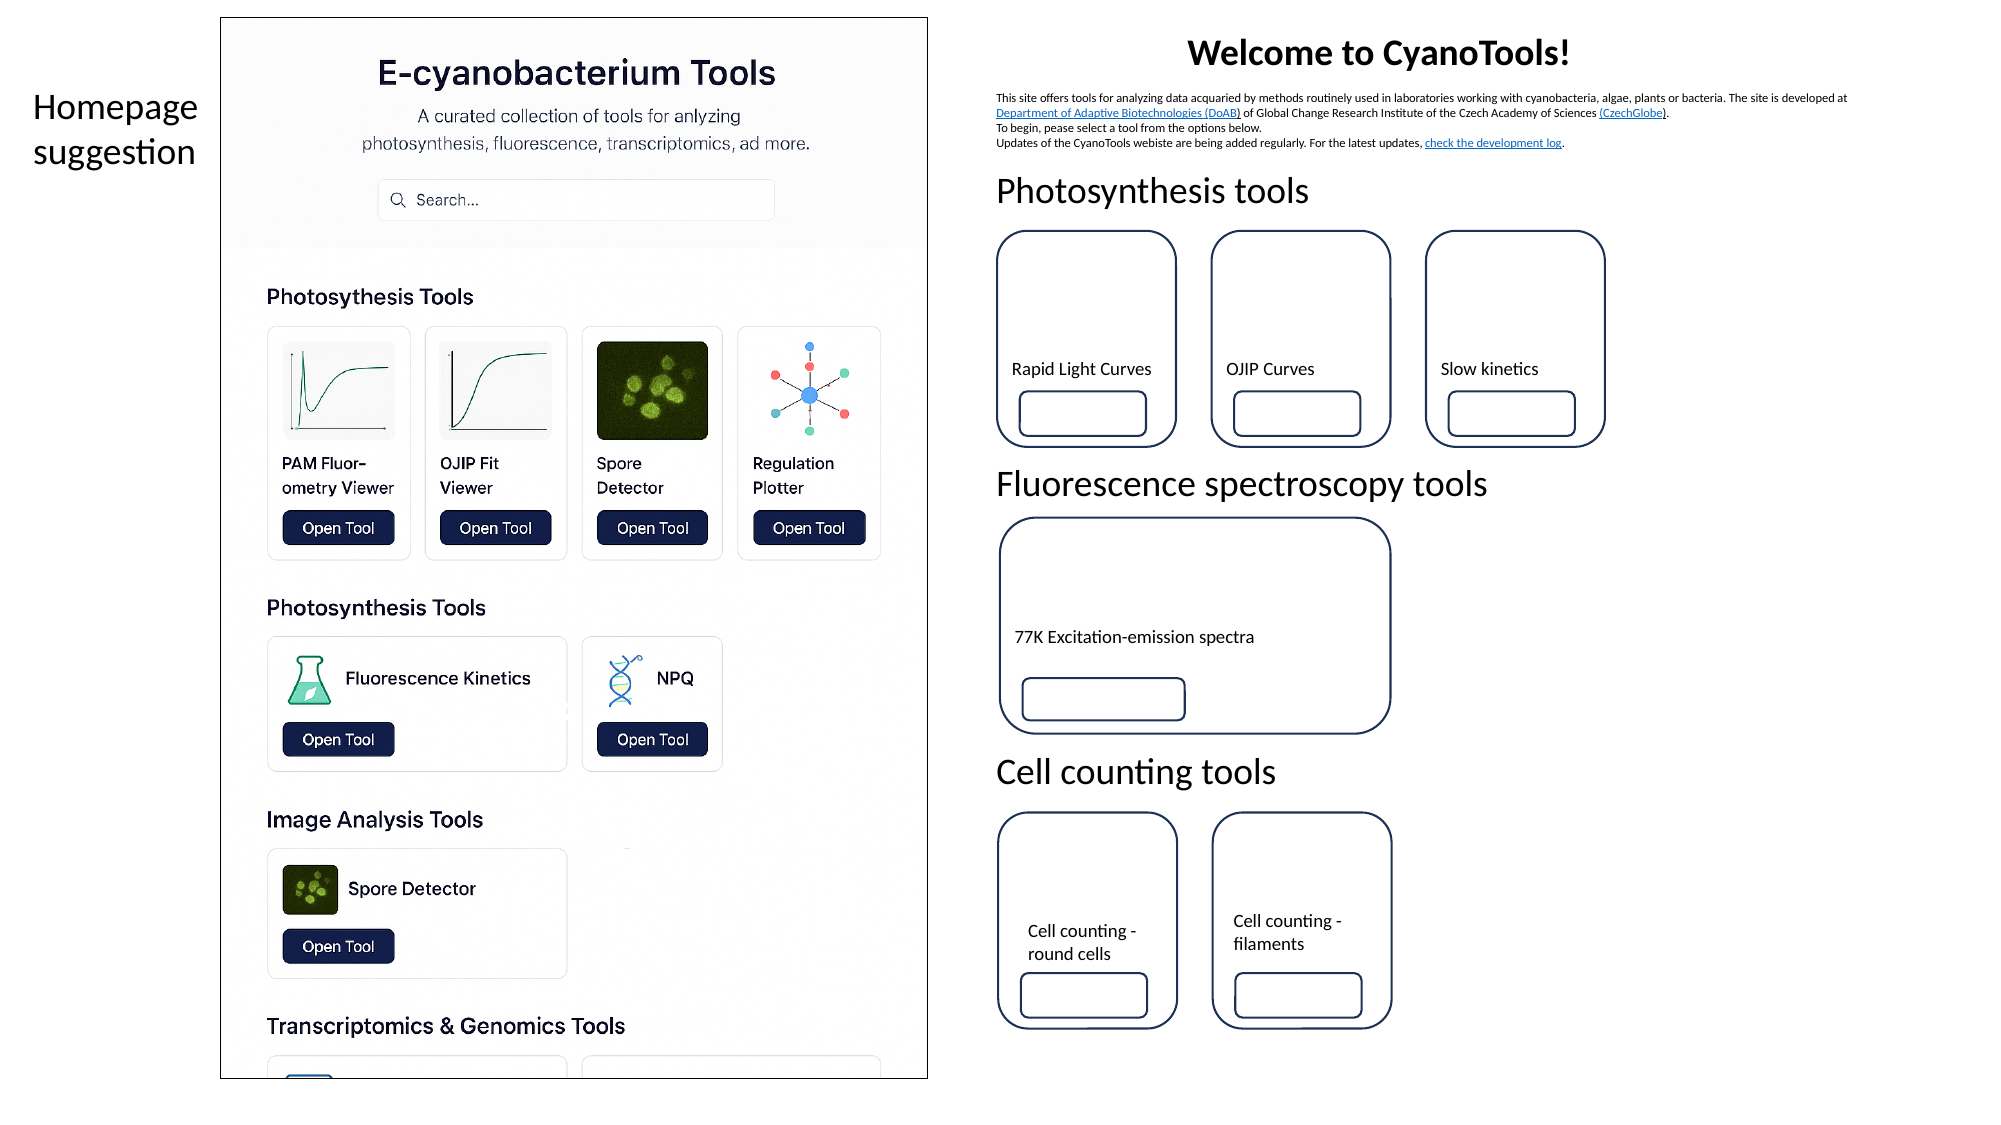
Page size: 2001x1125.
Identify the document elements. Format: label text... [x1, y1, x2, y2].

text_box Cell counting tools [981, 739, 1575, 800]
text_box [1426, 230, 1606, 447]
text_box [997, 230, 1177, 447]
text_box Welcome to CyanoTools! [1172, 20, 1699, 80]
text_box Fluorescence spectroscopy tools [981, 451, 1575, 511]
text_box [1211, 230, 1391, 447]
text_box Homepage suggestion [18, 74, 220, 180]
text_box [999, 517, 1391, 734]
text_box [1212, 812, 1398, 1029]
text_box Photosynthesis tools [981, 158, 1392, 218]
picture [220, 17, 928, 1079]
text_box This site offers tools for analyzing data acquaried by methods routinely used in laboratories working with cyanobacteria, algae, plants or bacteria. The site is developed at Department of Adaptive Biotechnologies (DoAB) of Global Change Research Institute of the Czech Academy of Sciences (CzechGlobe). To begin, pease select a tool from the options below. Updates of the CyanoTools webiste are being added regularly. For the latest updates, check the development log. [981, 82, 1890, 158]
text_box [998, 812, 1193, 1029]
